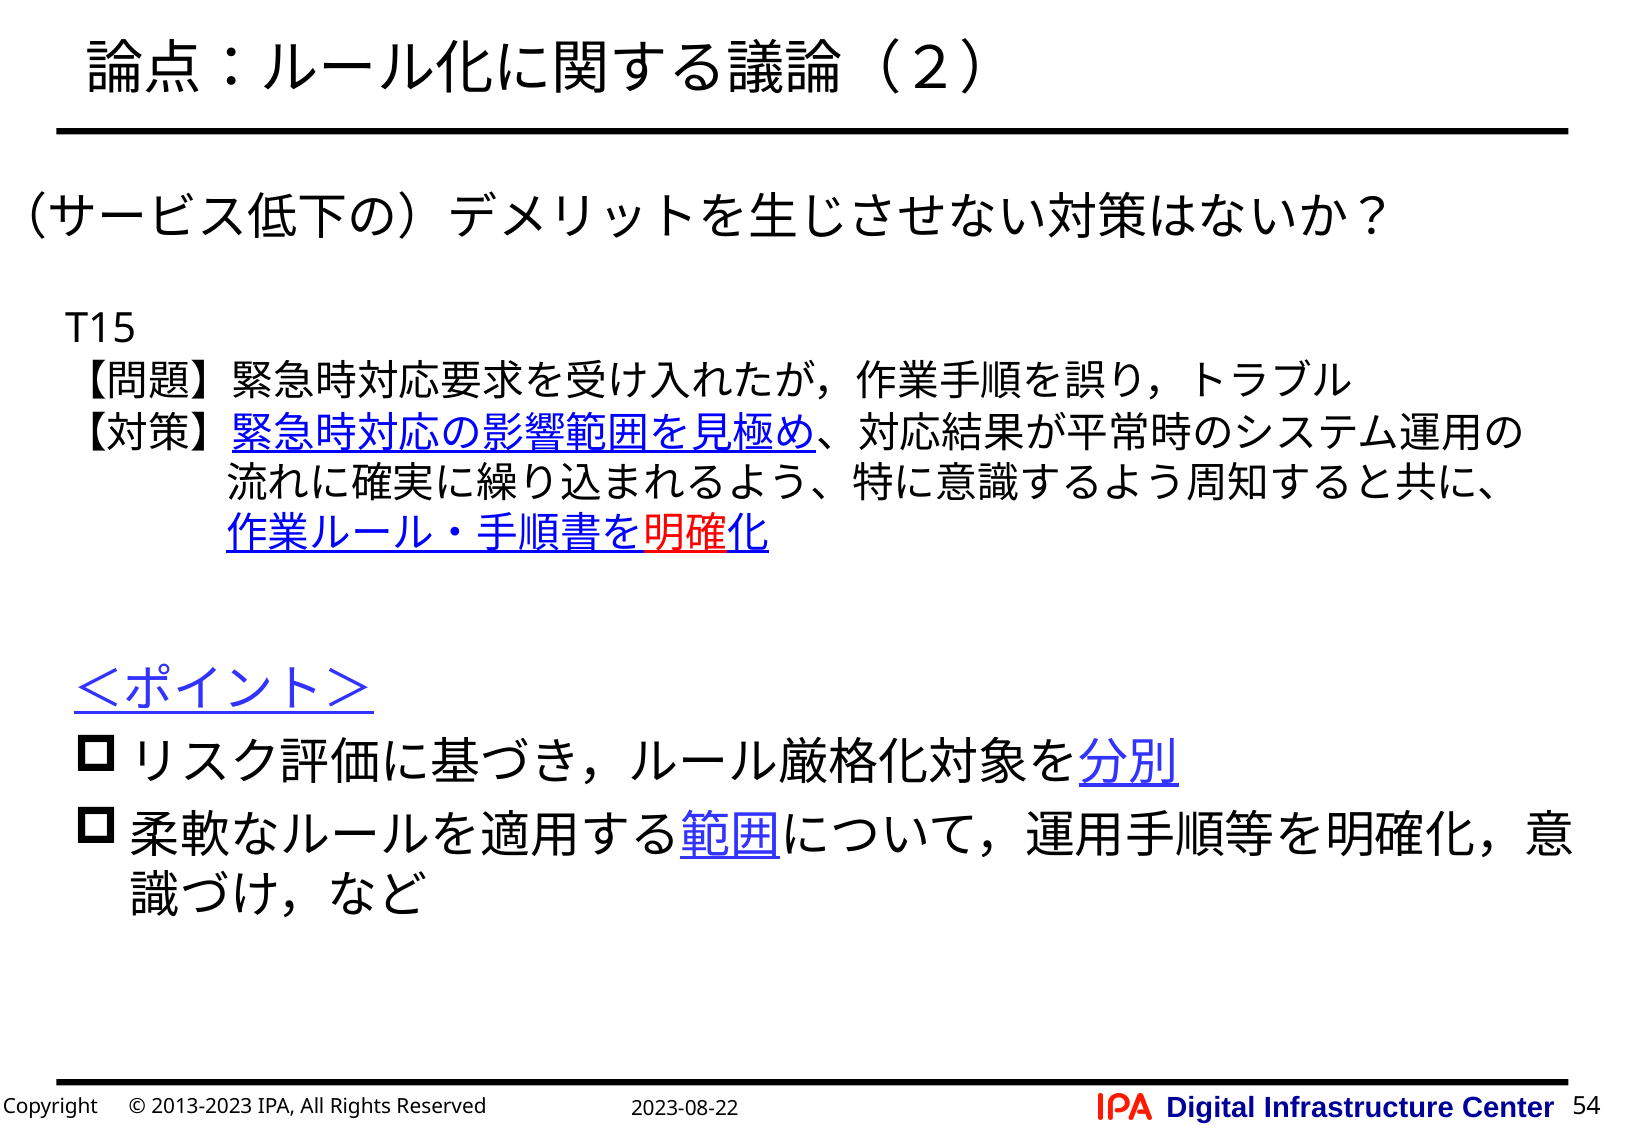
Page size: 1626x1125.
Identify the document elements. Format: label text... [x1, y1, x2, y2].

text_box （サービス低下の）デメリットを生じさせない対策はないか？ [0, 177, 1413, 252]
picture [1098, 1093, 1152, 1120]
title 論点：ルール化に関する議論（２） [70, 17, 1311, 113]
text_box ＜ポイント＞ リスク評価に基づき，ルール厳格化対象を分別 柔軟なルールを適用する範囲について，運用手順等を明確化，意識づけ，など [58, 649, 1595, 1002]
text_box T15 【問題】緊急時対応要求を受け入れたが，作業手順を誤り，トラブル 【対策】緊急時対応の影響範囲を見極め、対応結果が平常時のシステム運用の流れに確実に繰り込まれるよう、特に意識するよう周知すると共に、作業ルール・手順書を明確化 [58, 295, 1565, 562]
